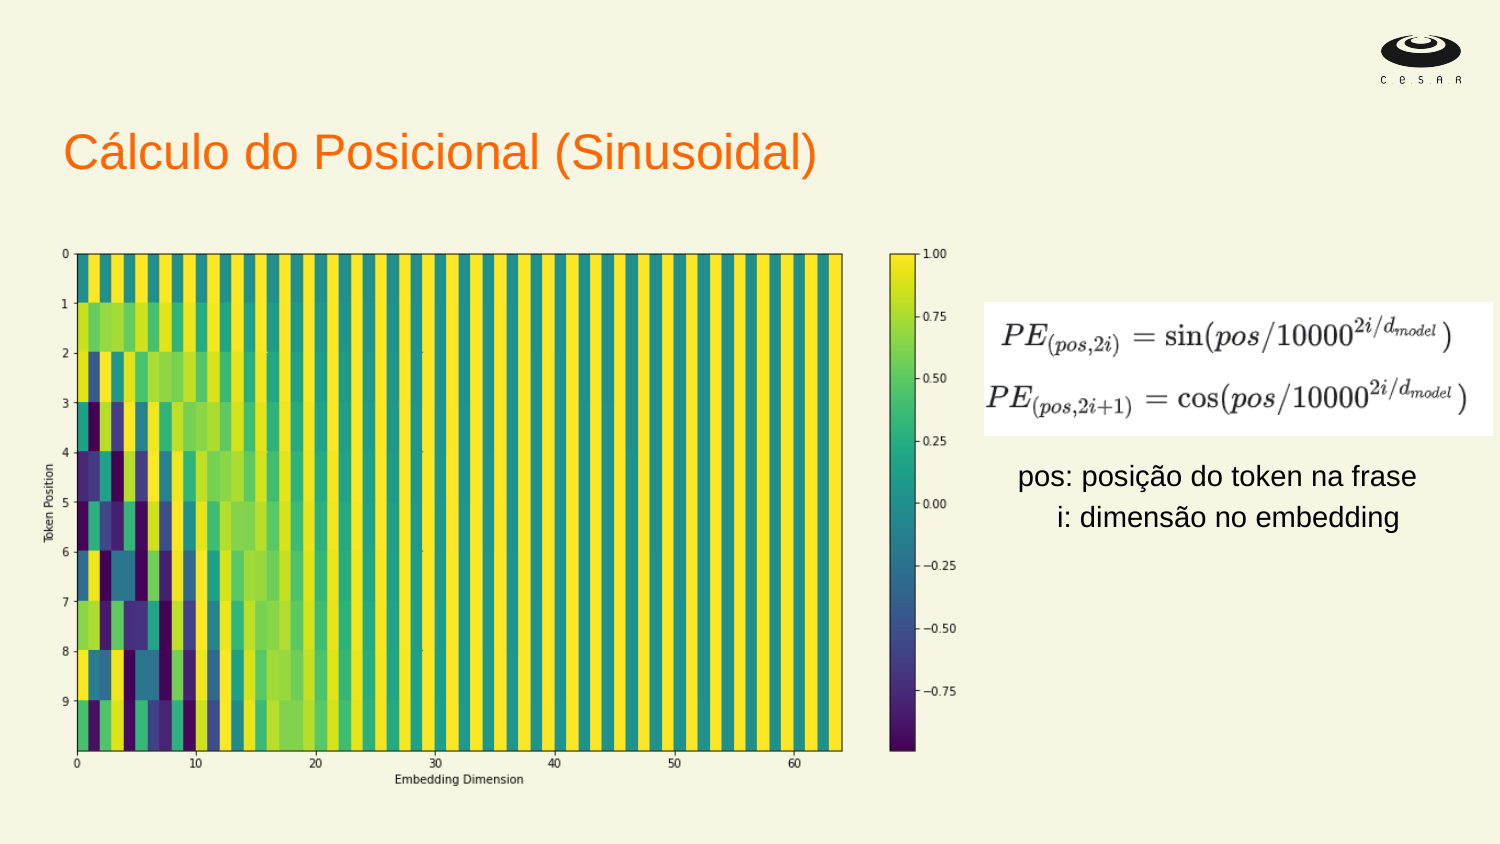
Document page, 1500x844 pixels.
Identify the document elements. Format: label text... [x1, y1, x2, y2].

title Cálculo do Posicional (Sinusoidal) [49, 68, 1268, 239]
text_box i: dimensão no embedding [1042, 490, 1418, 541]
text_box pos: posição do token na frase [1002, 450, 1457, 501]
picture [37, 241, 965, 794]
picture [1381, 35, 1461, 84]
picture [984, 302, 1493, 436]
